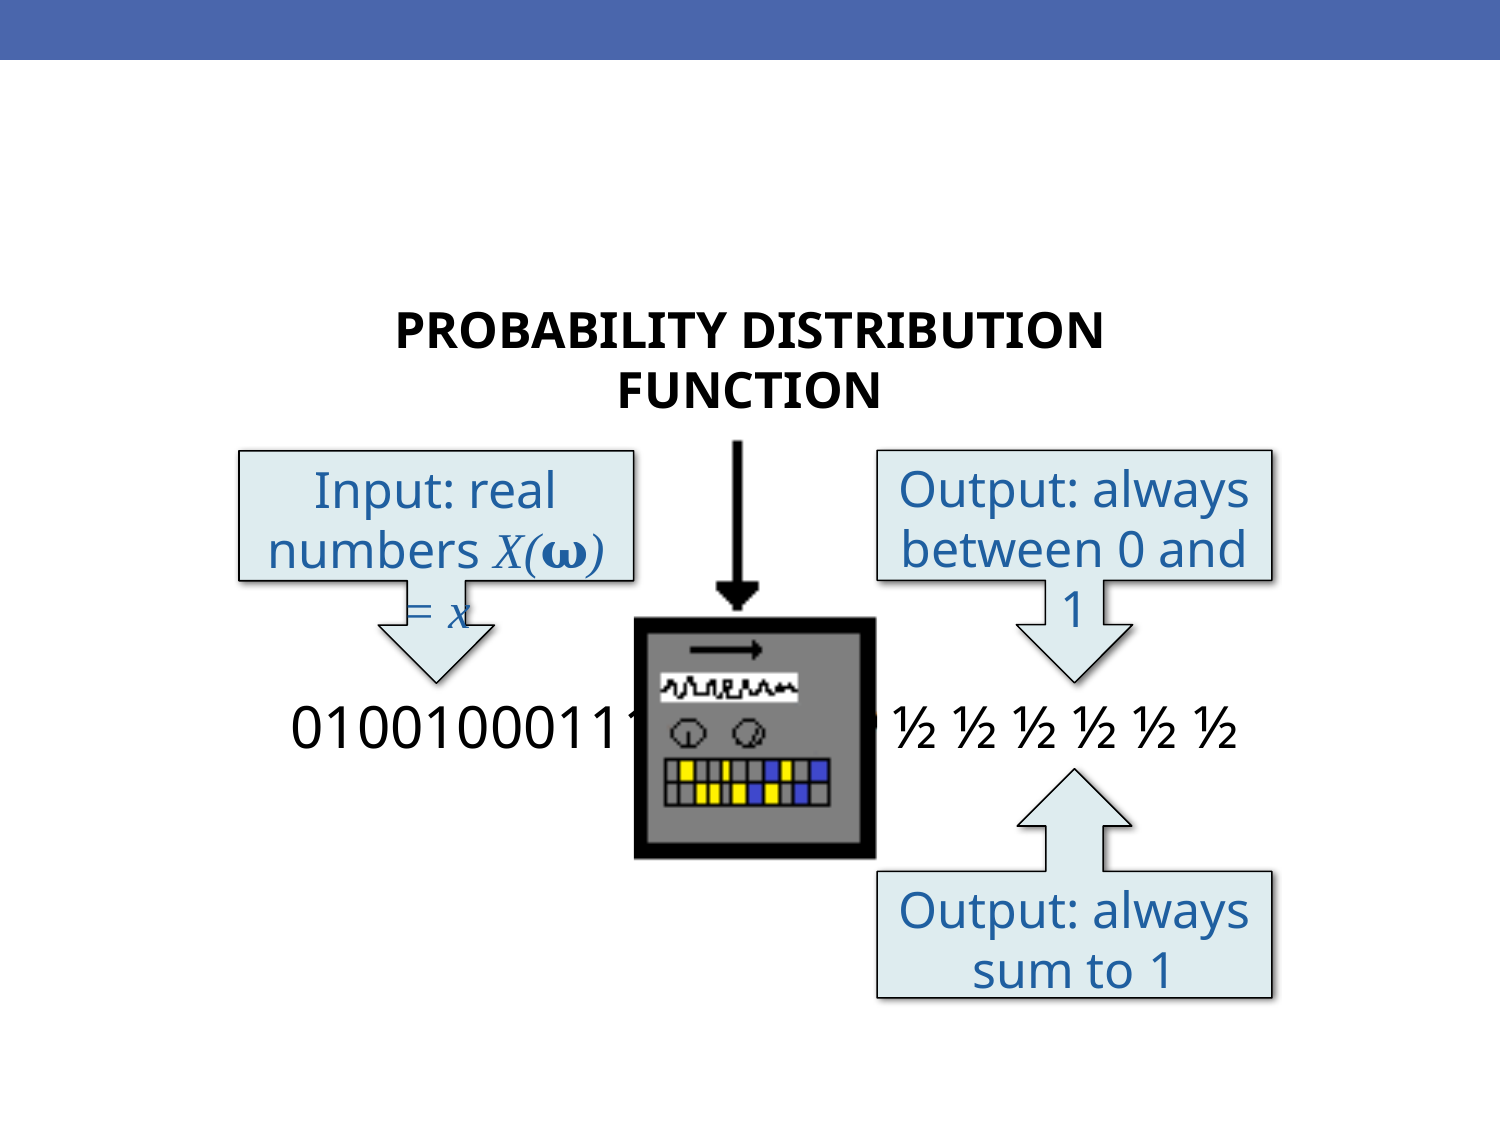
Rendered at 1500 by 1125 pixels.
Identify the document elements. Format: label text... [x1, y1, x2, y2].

text_box Probability distribution function [344, 291, 1157, 427]
text_box Output: always between 0 and 1 [886, 449, 1273, 684]
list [633, 407, 878, 1063]
text_box Input: real numbers X(𝛚) = x [238, 450, 630, 684]
text_box ½ ½ ½ ½ ½ ½ [886, 682, 1349, 768]
text_box Output: always sum to 1 [886, 768, 1273, 999]
text_box 01001000111 [263, 682, 630, 768]
